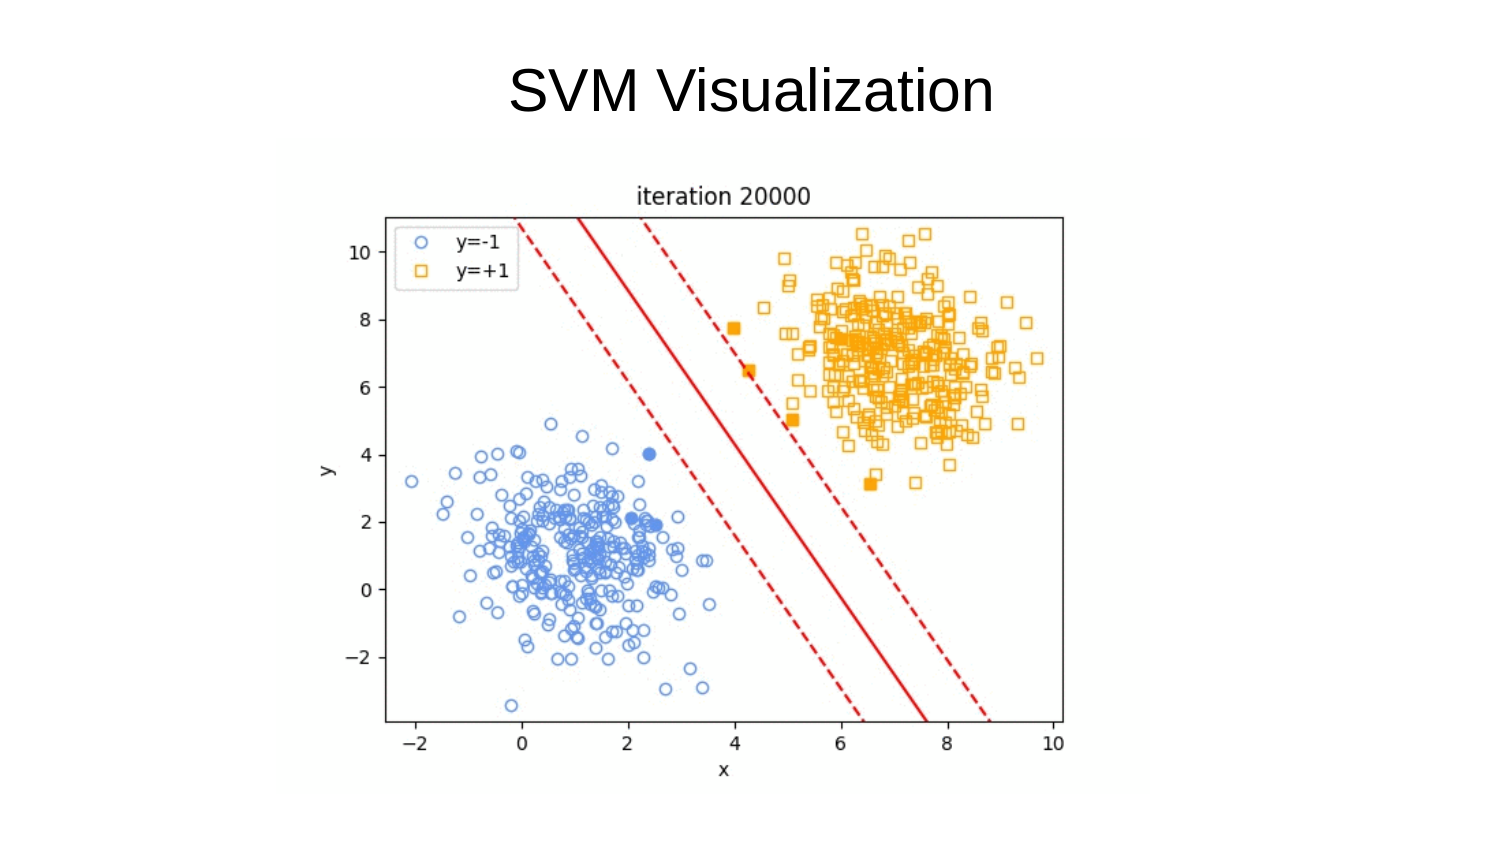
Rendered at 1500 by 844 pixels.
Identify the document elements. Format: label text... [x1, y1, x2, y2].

picture [275, 138, 1150, 794]
title SVM Visualization [121, 35, 1383, 139]
